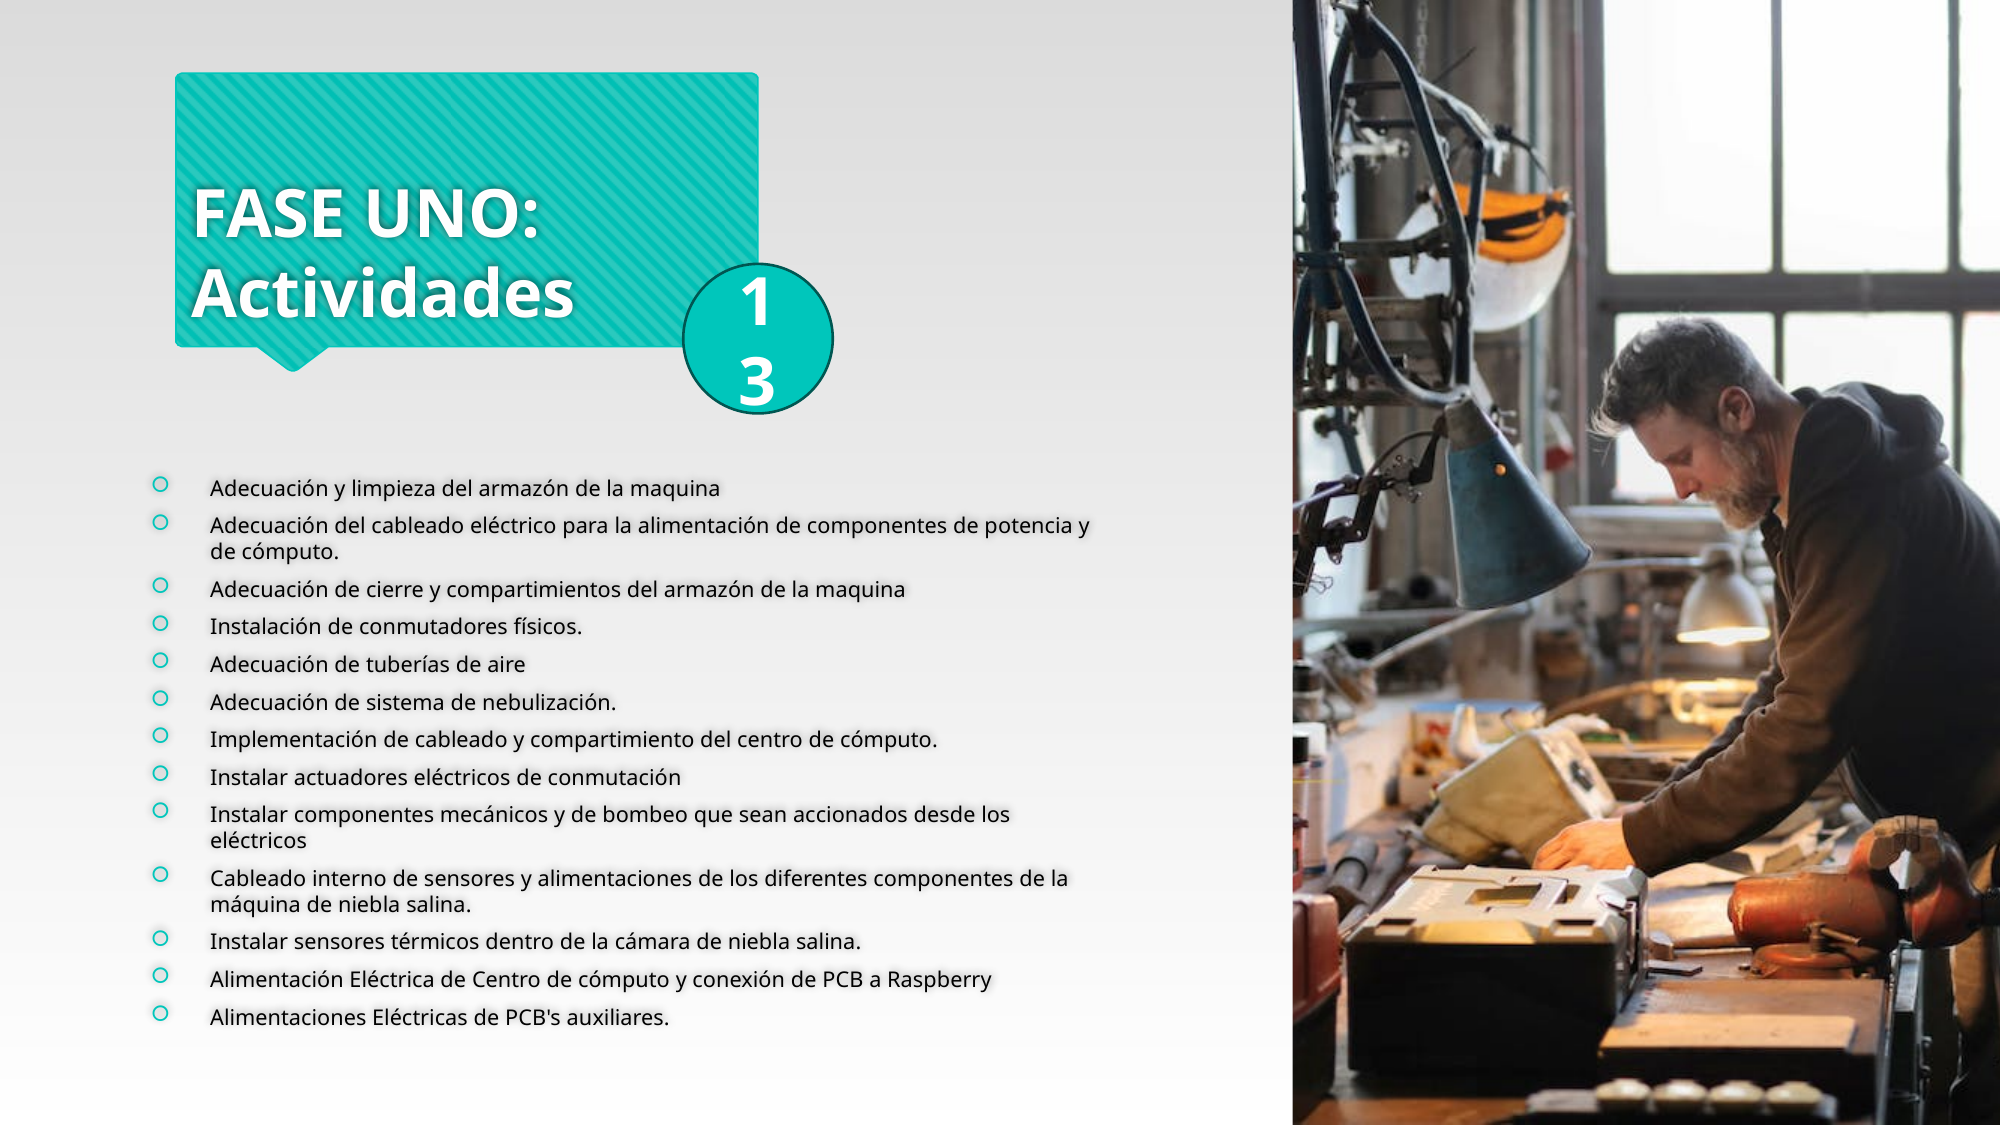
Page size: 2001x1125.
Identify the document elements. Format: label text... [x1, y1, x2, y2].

title FASE UNO: Actividades [176, 73, 758, 339]
picture [1292, 0, 2000, 1125]
list Adecuación y limpieza del armazón de la maquina Adecuación del cableado eléctrico para la alimentación de componentes de potencia y de cómputo. Adecuación de cierre y compartimientos del armazón de la maquina Instalación de conmutadores físicos. Adecuación de tuberías de aire Adecuación de sistema de nebulización. Implementación de cableado y compartimiento del centro de cómputo. Instalar actuadores eléctricos de conmutación Instalar componentes mecánicos y de bombeo que sean accionados desde los eléctricos Cableado interno de sensores y alimentaciones de los diferentes componentes de la máquina de niebla salina. Instalar sensores térmicos dentro de la cámara de niebla salina. Alimentación Eléctrica de Centro de cómputo y conexión de PCB a Raspberry Alimentaciones Eléctricas de PCB's auxiliares. [135, 465, 1127, 1039]
text_box 13 [681, 262, 835, 415]
